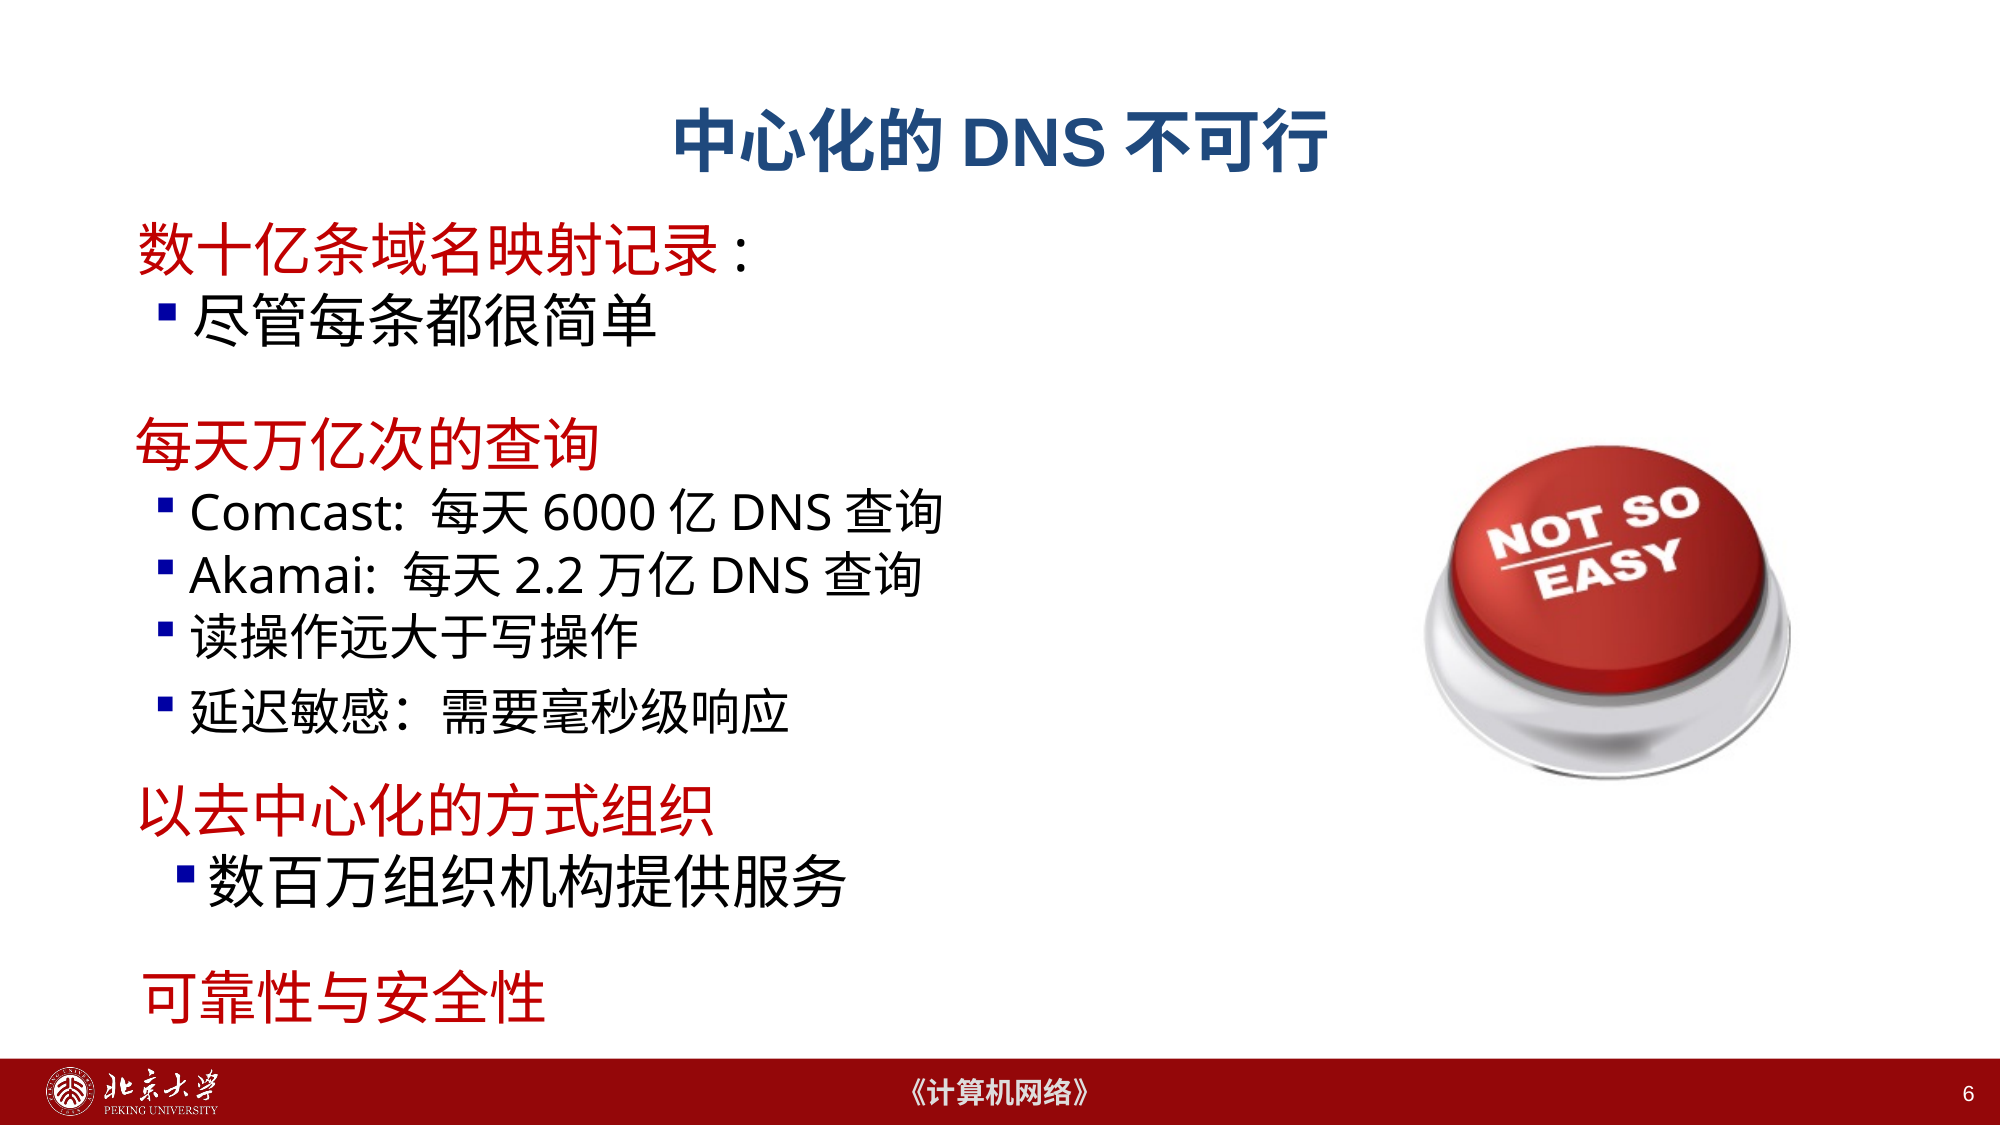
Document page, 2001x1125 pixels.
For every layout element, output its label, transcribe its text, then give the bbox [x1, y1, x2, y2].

slide_number 6 [1522, 1072, 1990, 1125]
picture [46, 1067, 218, 1116]
title 中心化的DNS不可行 [99, 45, 1900, 233]
text_box 可靠性与安全性 [123, 961, 1278, 1055]
text_box 数十亿条域名映射记录: 尽管每条都很简单 [120, 213, 1160, 387]
text_box 每天万亿次的查询 Comcast: 每天6000亿DNS查询 Akamai: 每天2.2万亿DNS查询 读操作远大于写操作 延迟敏感：需要毫秒级响应 [117, 408, 1238, 774]
text_box 以去中心化的方式组织 数百万组织机构提供服务 [117, 774, 1273, 998]
picture [1374, 412, 1858, 815]
